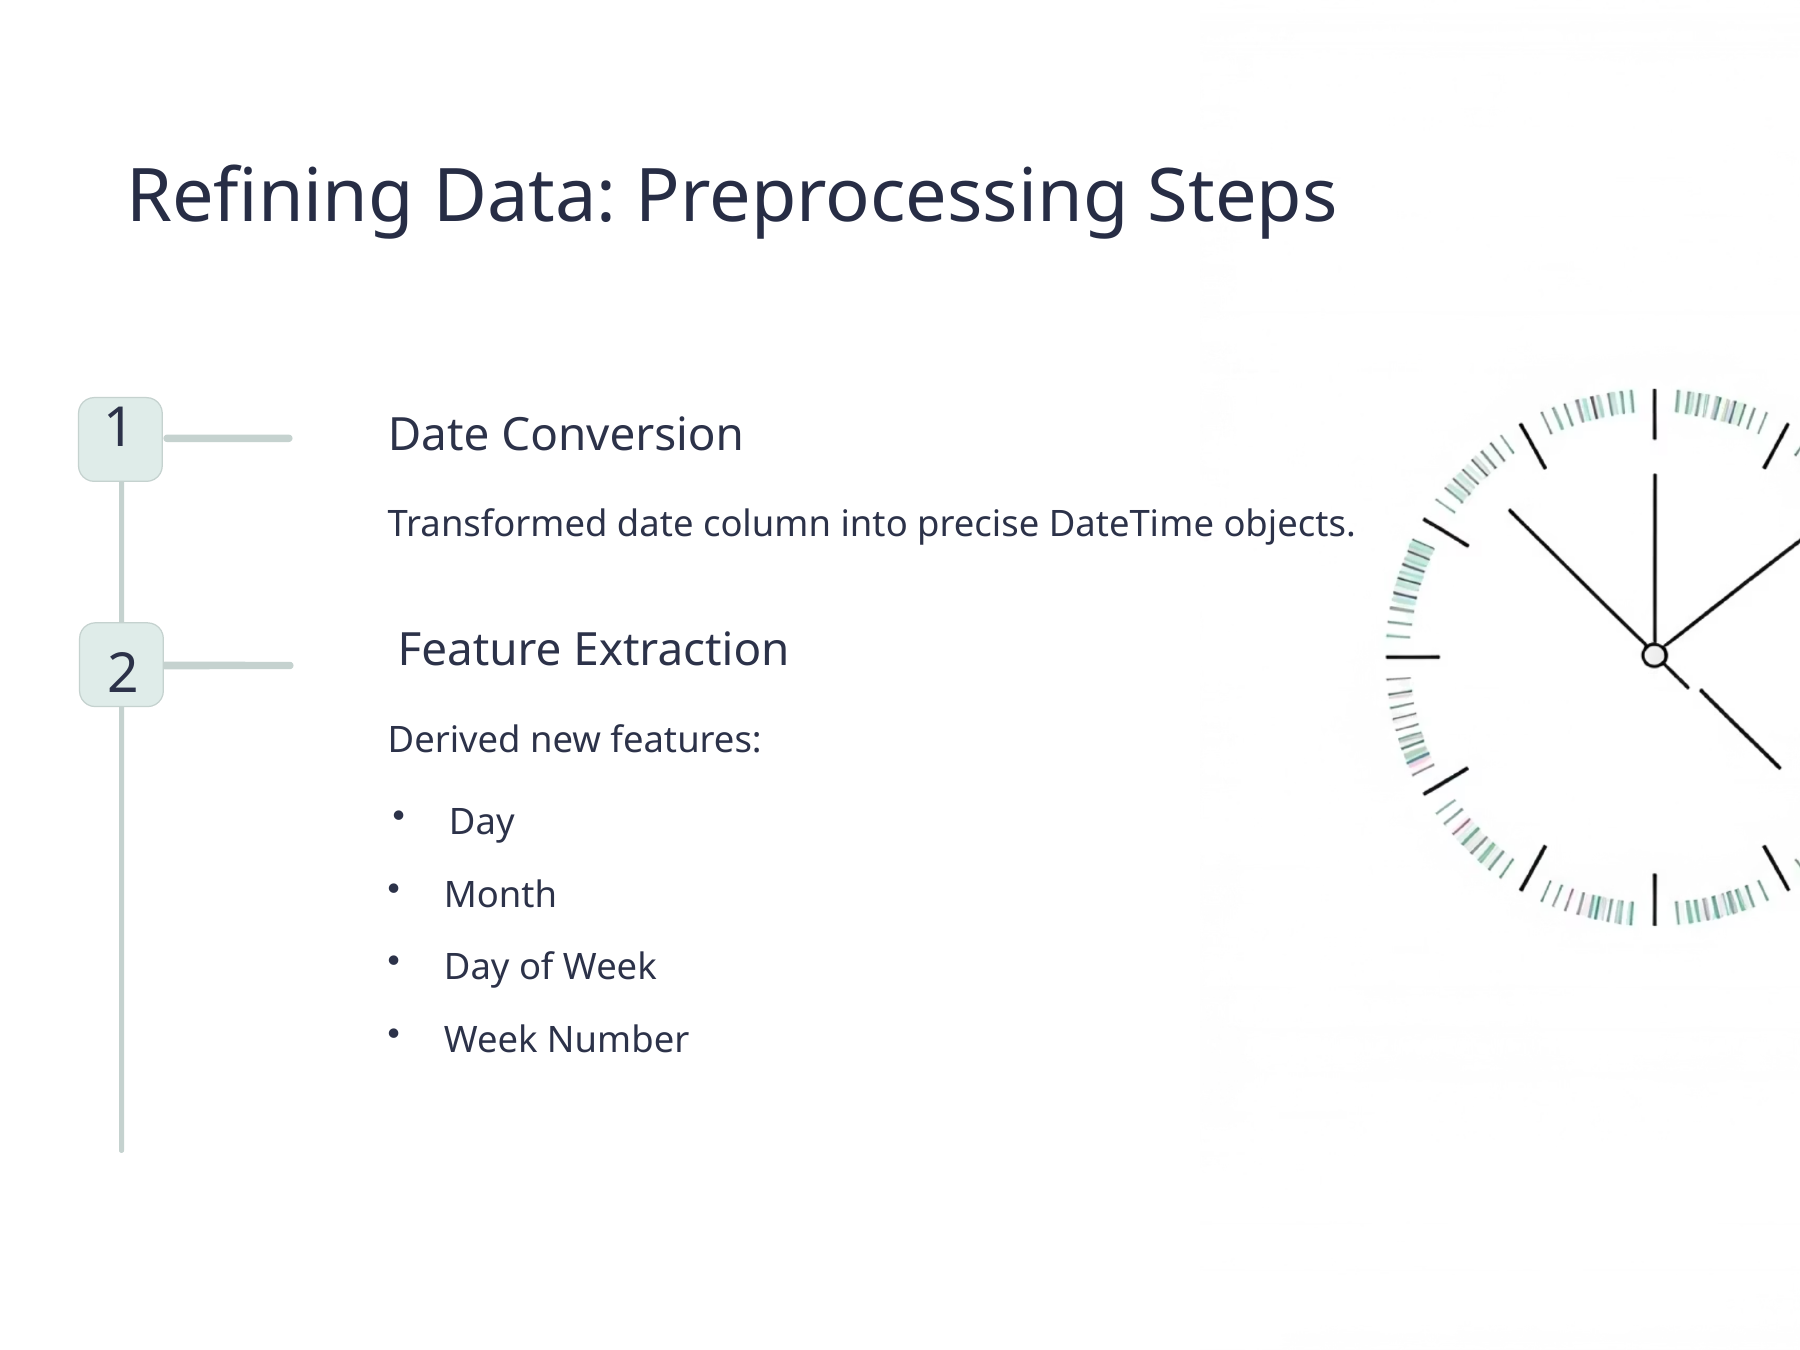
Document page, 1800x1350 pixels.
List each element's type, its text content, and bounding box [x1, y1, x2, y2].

text_box [163, 434, 293, 443]
text_box 1 [91, 402, 147, 473]
text_box [79, 622, 164, 707]
text_box [119, 482, 125, 622]
text_box Week Number [387, 1000, 1070, 1083]
text_box [119, 719, 125, 1153]
text_box Day of Week [387, 927, 1070, 1000]
text_box Transformed date column into precise DateTime objects. [387, 484, 1070, 556]
text_box Derived new features: [387, 700, 1070, 783]
text_box Day [392, 782, 1070, 855]
picture [1199, 0, 1800, 1350]
text_box Feature Extraction [397, 617, 524, 700]
text_box [78, 397, 163, 482]
text_box Date Conversion [387, 402, 524, 474]
text_box Month [387, 855, 1070, 927]
text_box [164, 661, 294, 670]
text_box Refining Data: Preprocessing Steps [126, 143, 959, 326]
text_box 2 [94, 648, 151, 719]
